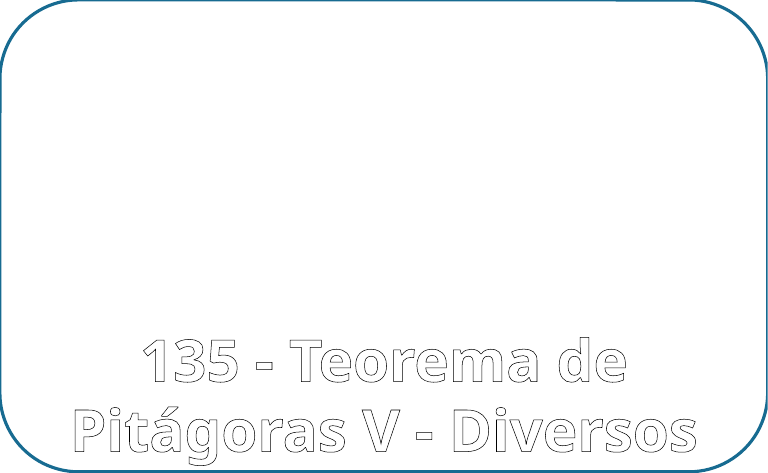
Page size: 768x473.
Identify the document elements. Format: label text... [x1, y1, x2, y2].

text_box 135 - Teorema de Pitágoras V - Diversos [0, 315, 768, 471]
